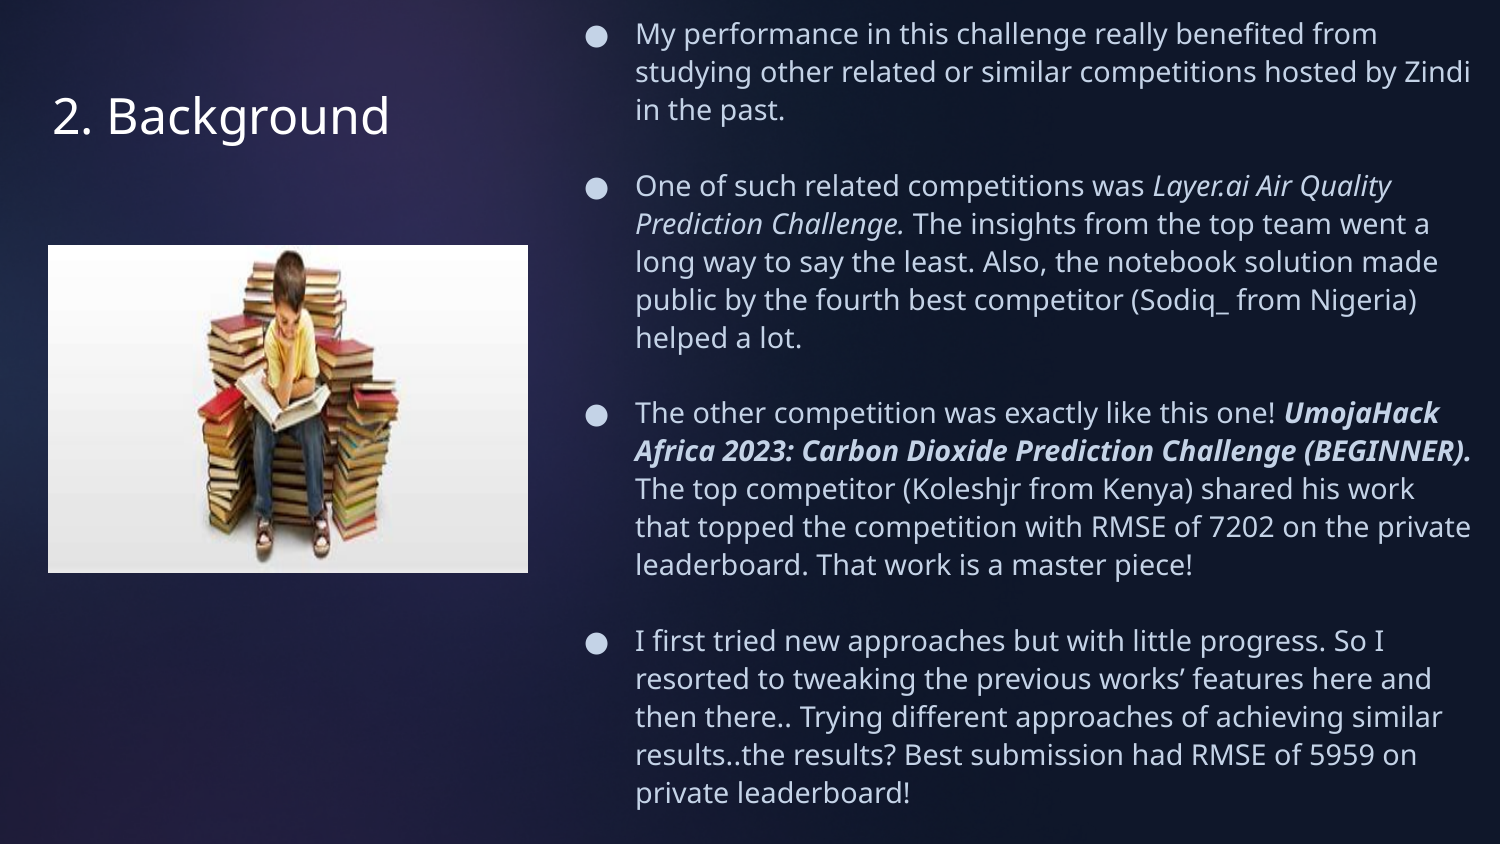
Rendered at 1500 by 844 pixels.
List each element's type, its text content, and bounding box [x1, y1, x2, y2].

title 2. Background [37, 61, 562, 168]
picture [0, 0, 1235, 844]
subtitle My performance in this challenge really benefited from studying other related or similar competitions hosted by Zindi in the past. One of such related competitions was Layer.ai Air Quality Prediction Challenge. The insights from the top team went a long way to say the least. Also, the notebook solution made public by the fourth best competitor (Sodiq_ from Nigeria) helped a lot. The other competition was exactly like this one! UmojaHack Africa 2023: Carbon Dioxide Prediction Challenge (BEGINNER). The top competitor (Koleshjr from Kenya) shared his work that topped the competition with RMSE of 7202 on the private leaderboard. That work is a master piece! I first tried new approaches but with little progress. So I resorted to tweaking the previous works’ features here and then there.. Trying different approaches of achieving similar results..the results? Best submission had RMSE of 5959 on private leaderboard! [545, 0, 1489, 821]
